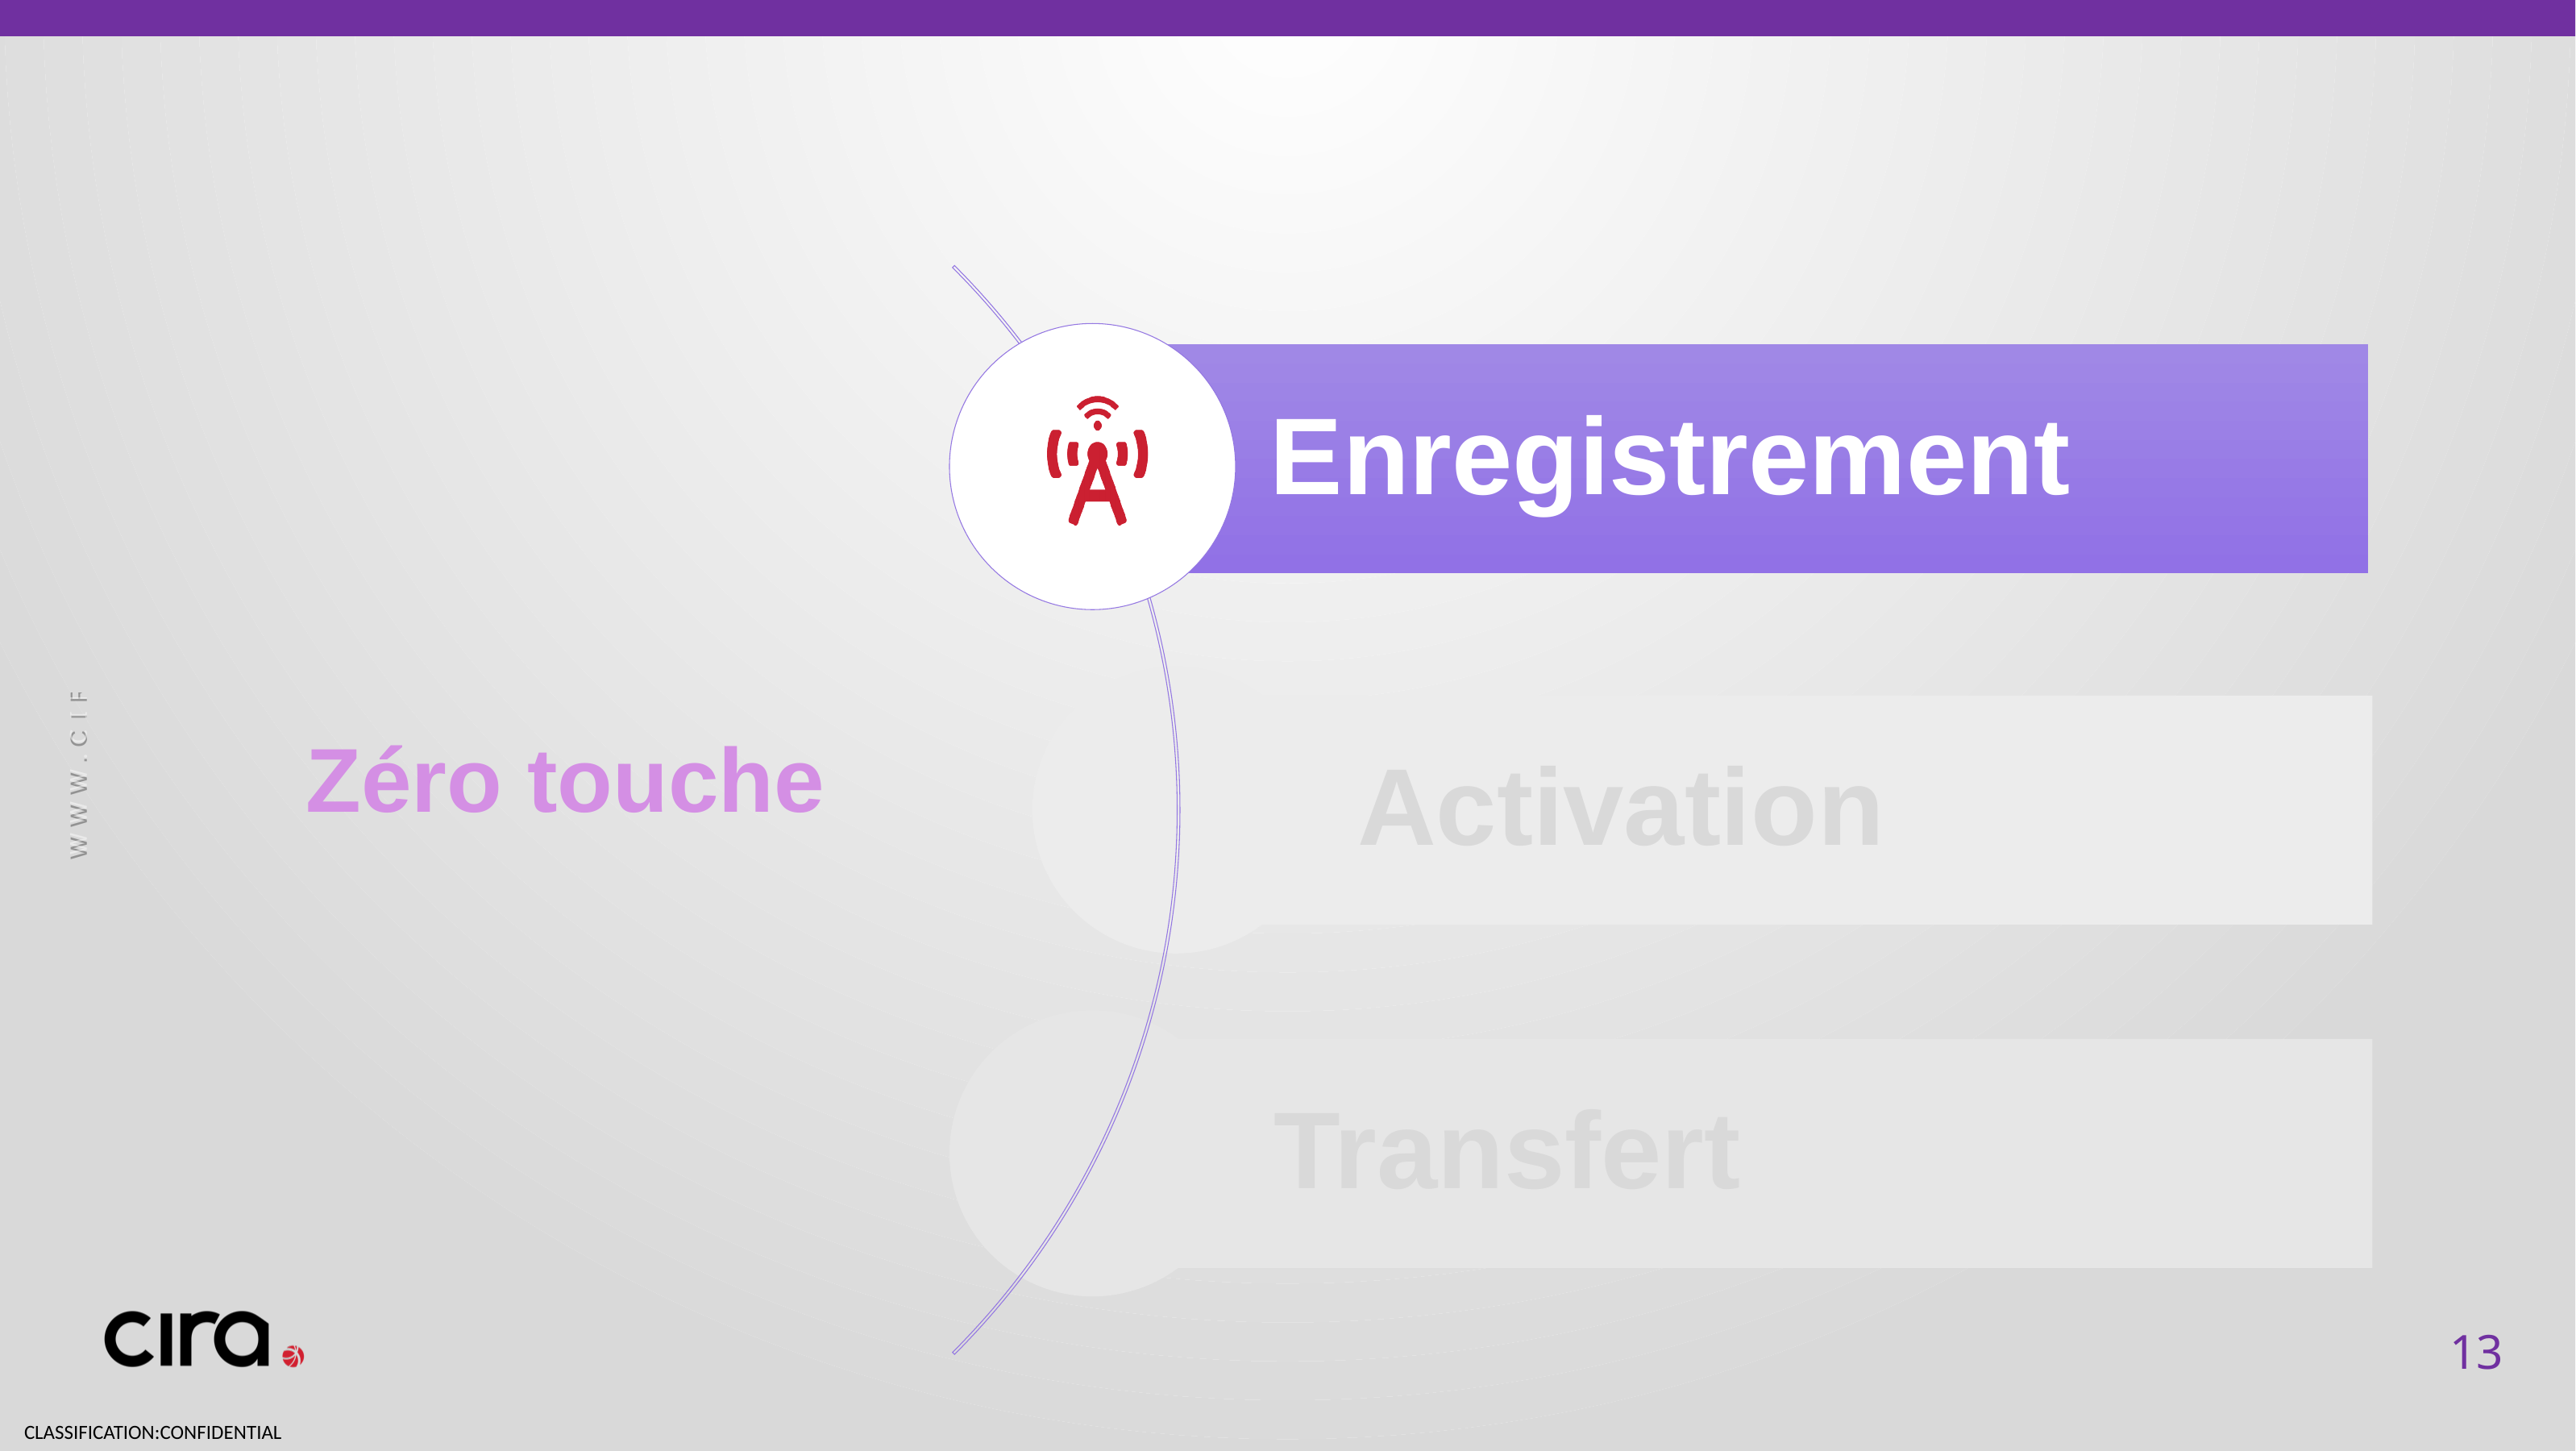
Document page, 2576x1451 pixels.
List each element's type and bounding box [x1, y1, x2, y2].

picture [1032, 383, 1162, 539]
text_box [0, 39, 2373, 1451]
